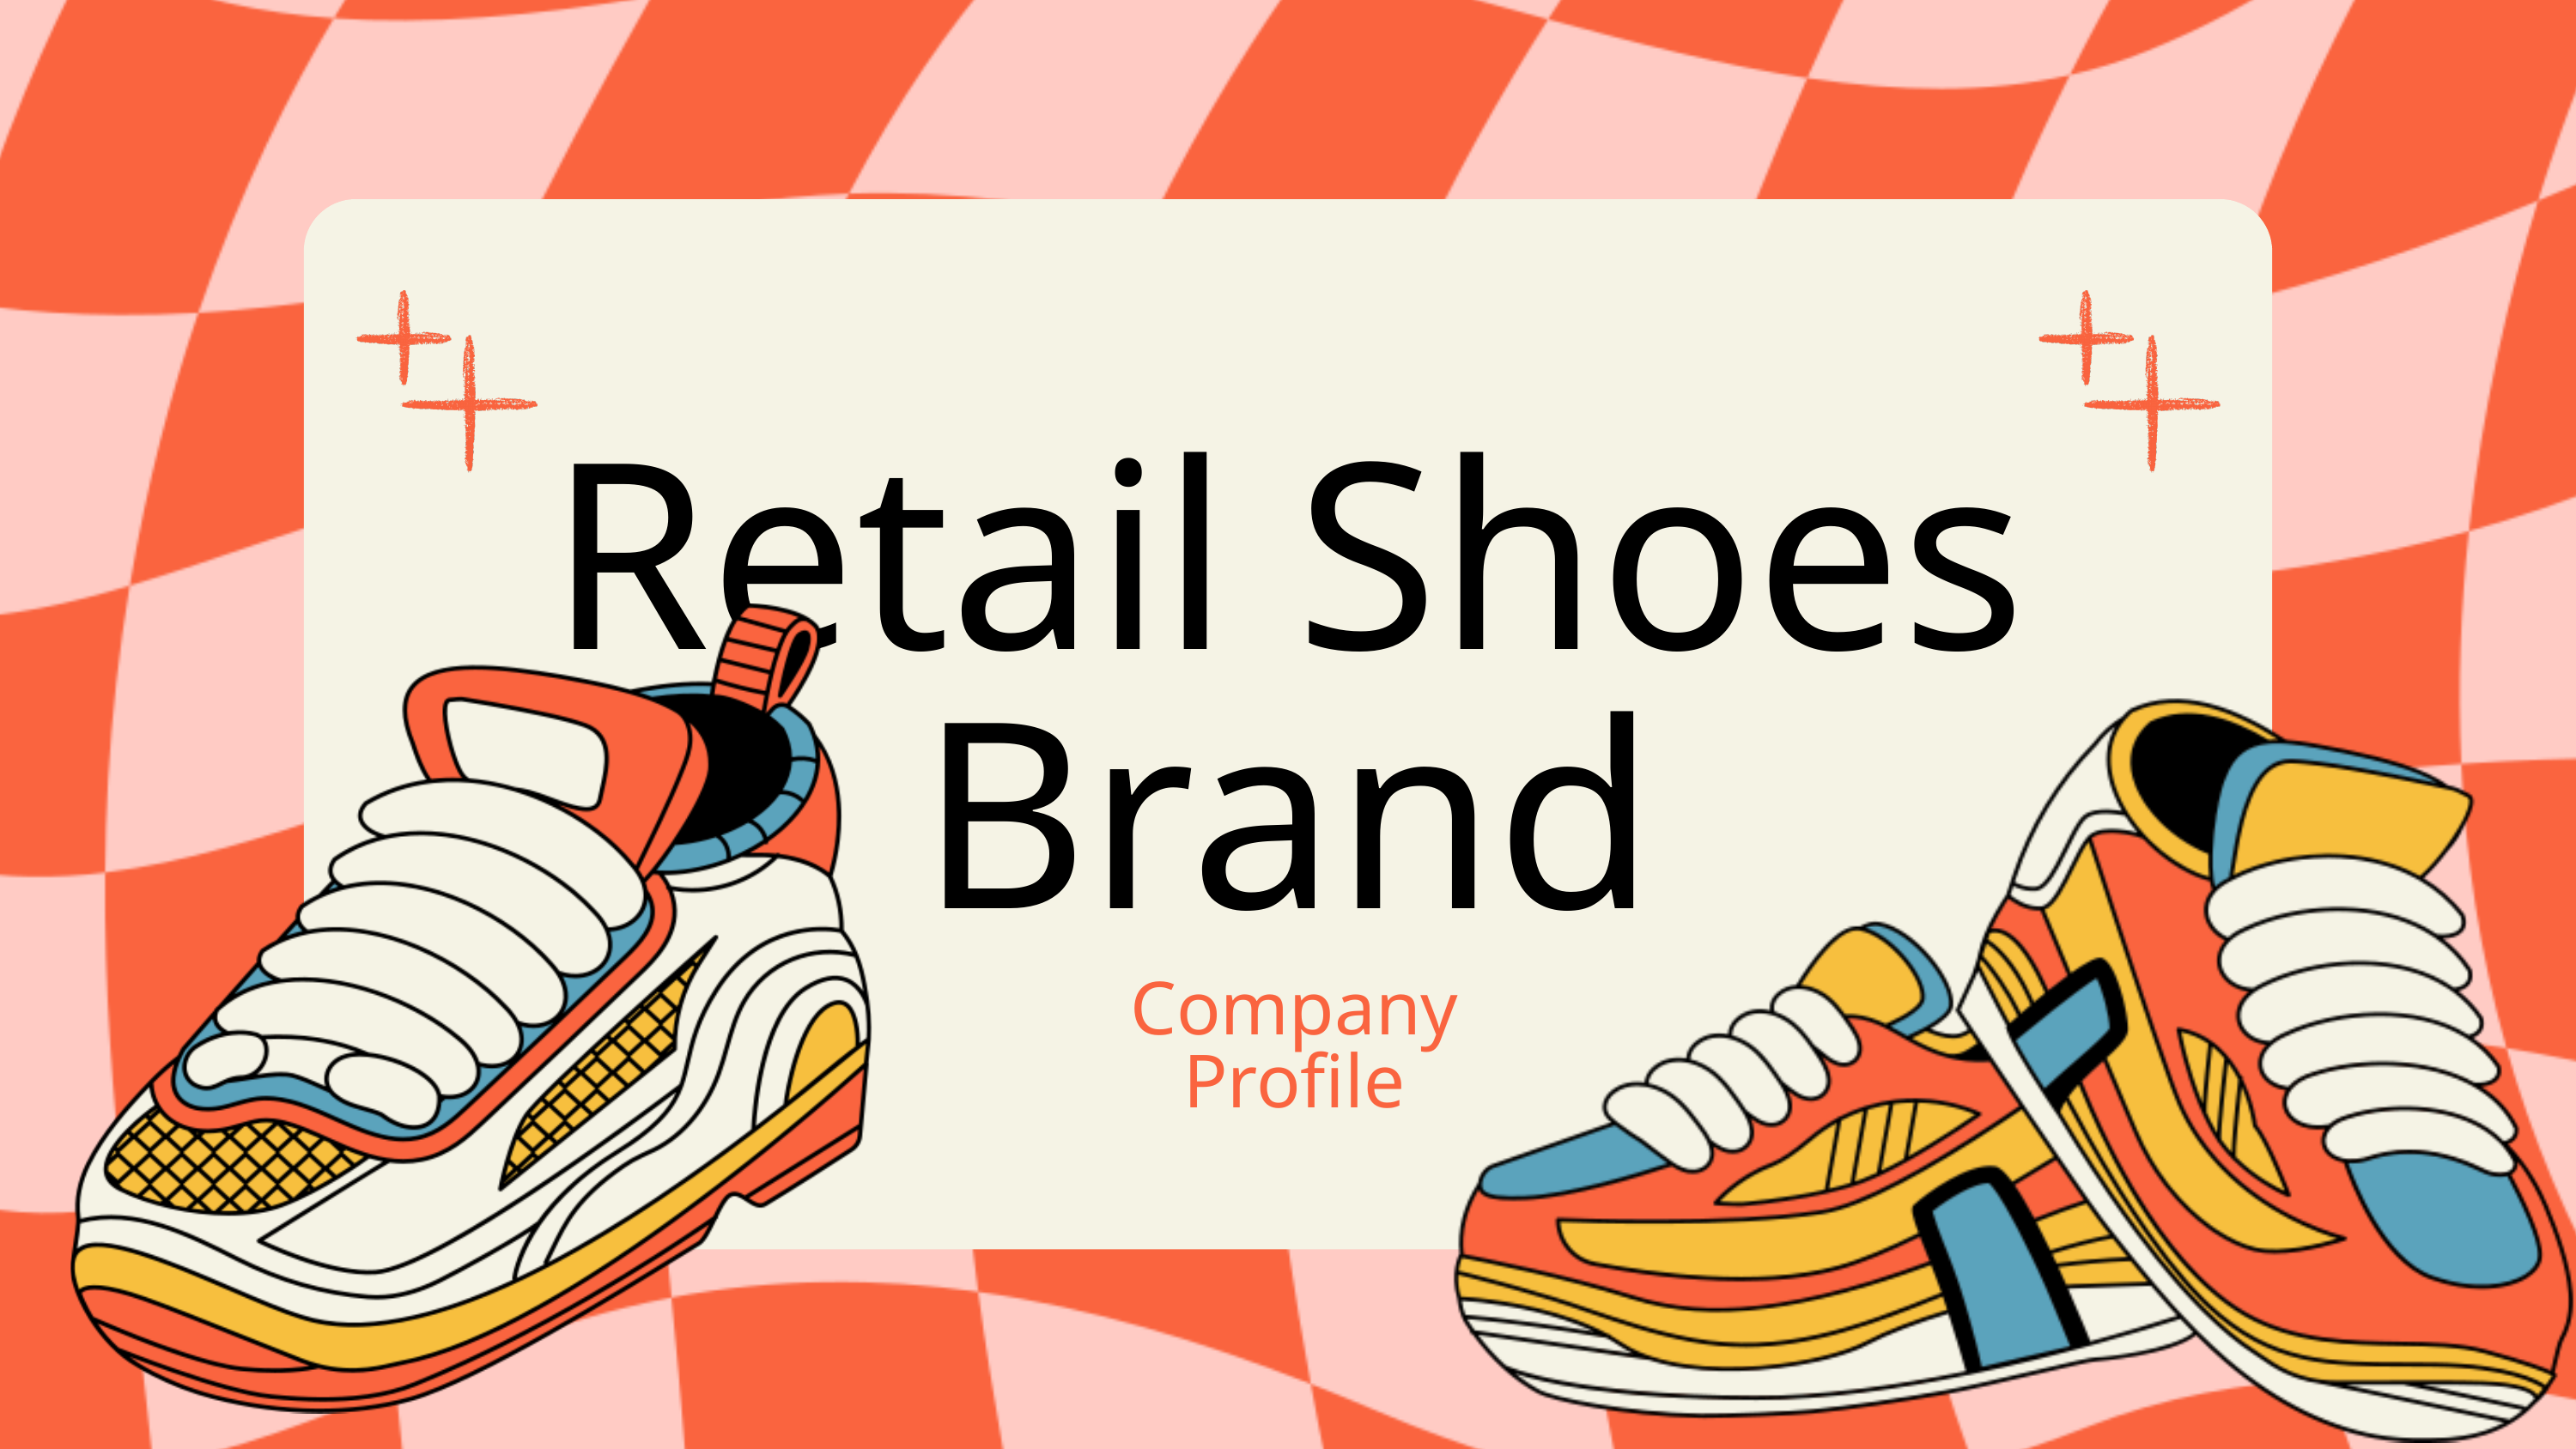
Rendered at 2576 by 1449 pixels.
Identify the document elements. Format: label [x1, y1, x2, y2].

text_box [1450, 686, 2576, 1443]
text_box [70, 603, 872, 1415]
text_box [303, 198, 2273, 1250]
text_box [0, 0, 2576, 1449]
